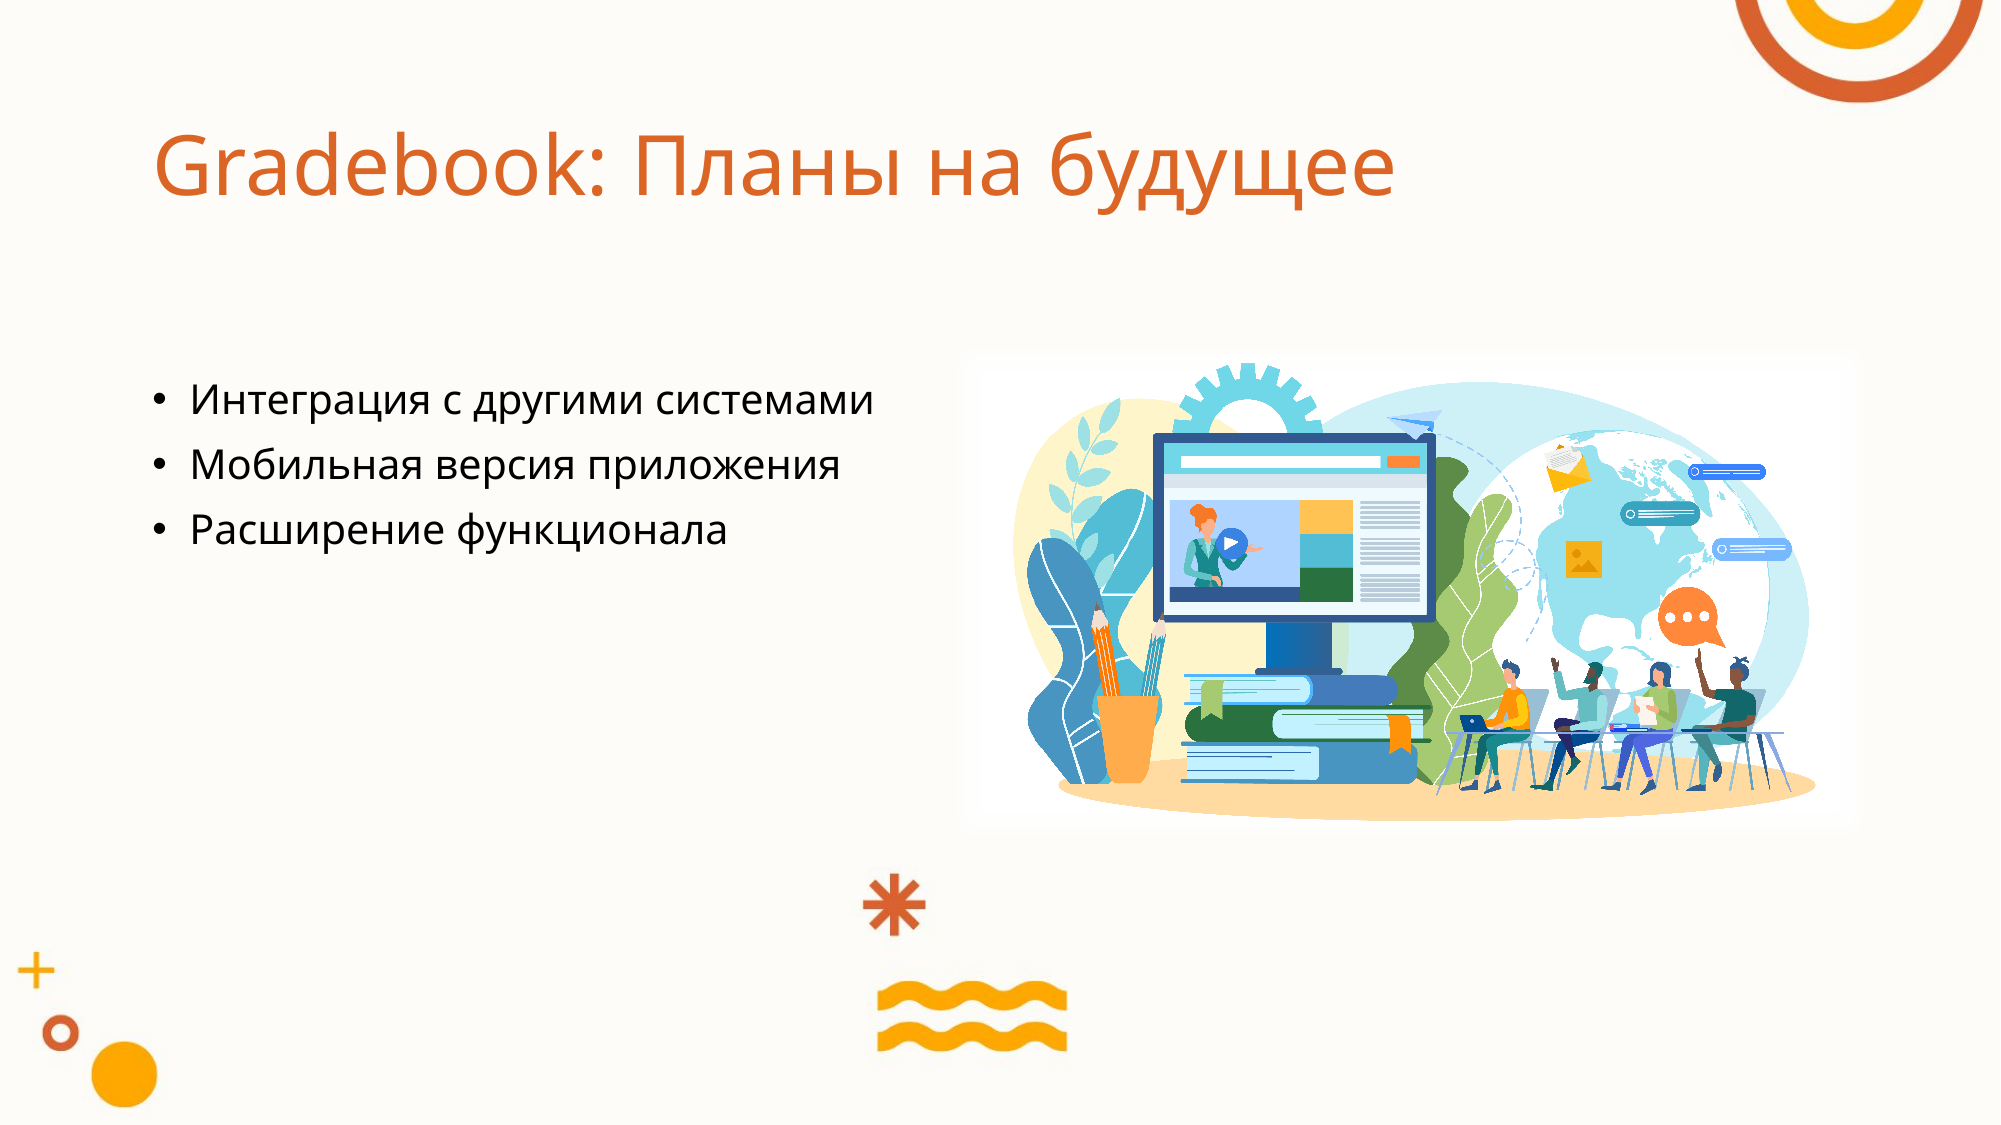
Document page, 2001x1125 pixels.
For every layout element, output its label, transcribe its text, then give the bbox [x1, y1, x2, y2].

title Gradebook: Планы на будущее [137, 59, 1863, 278]
list Интеграция с другими системами Мобильная версия приложения Расширение функционала [137, 371, 941, 563]
picture [0, 0, 2001, 1125]
